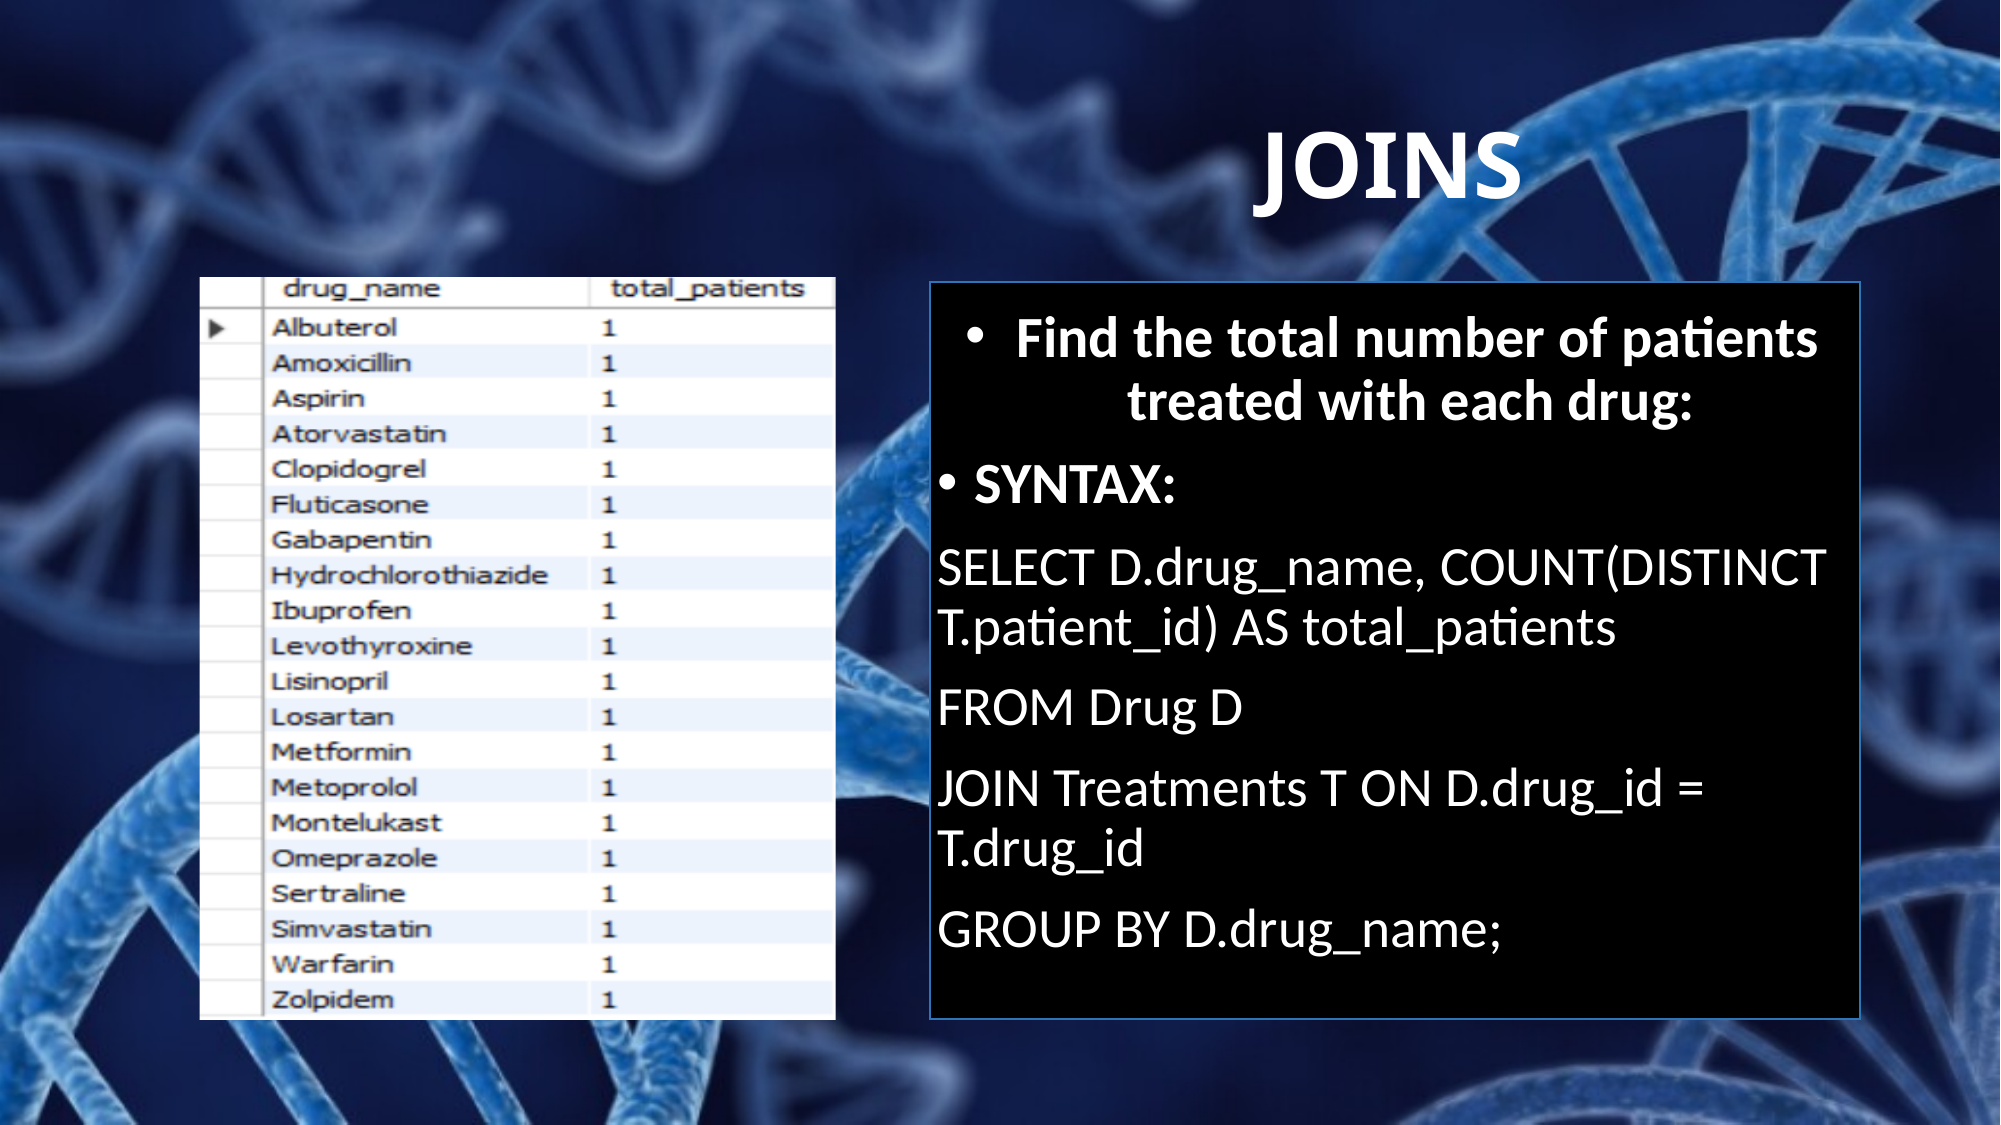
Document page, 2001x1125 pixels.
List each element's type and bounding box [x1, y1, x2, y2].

picture [0, 0, 2000, 1125]
text_box [199, 277, 836, 1020]
